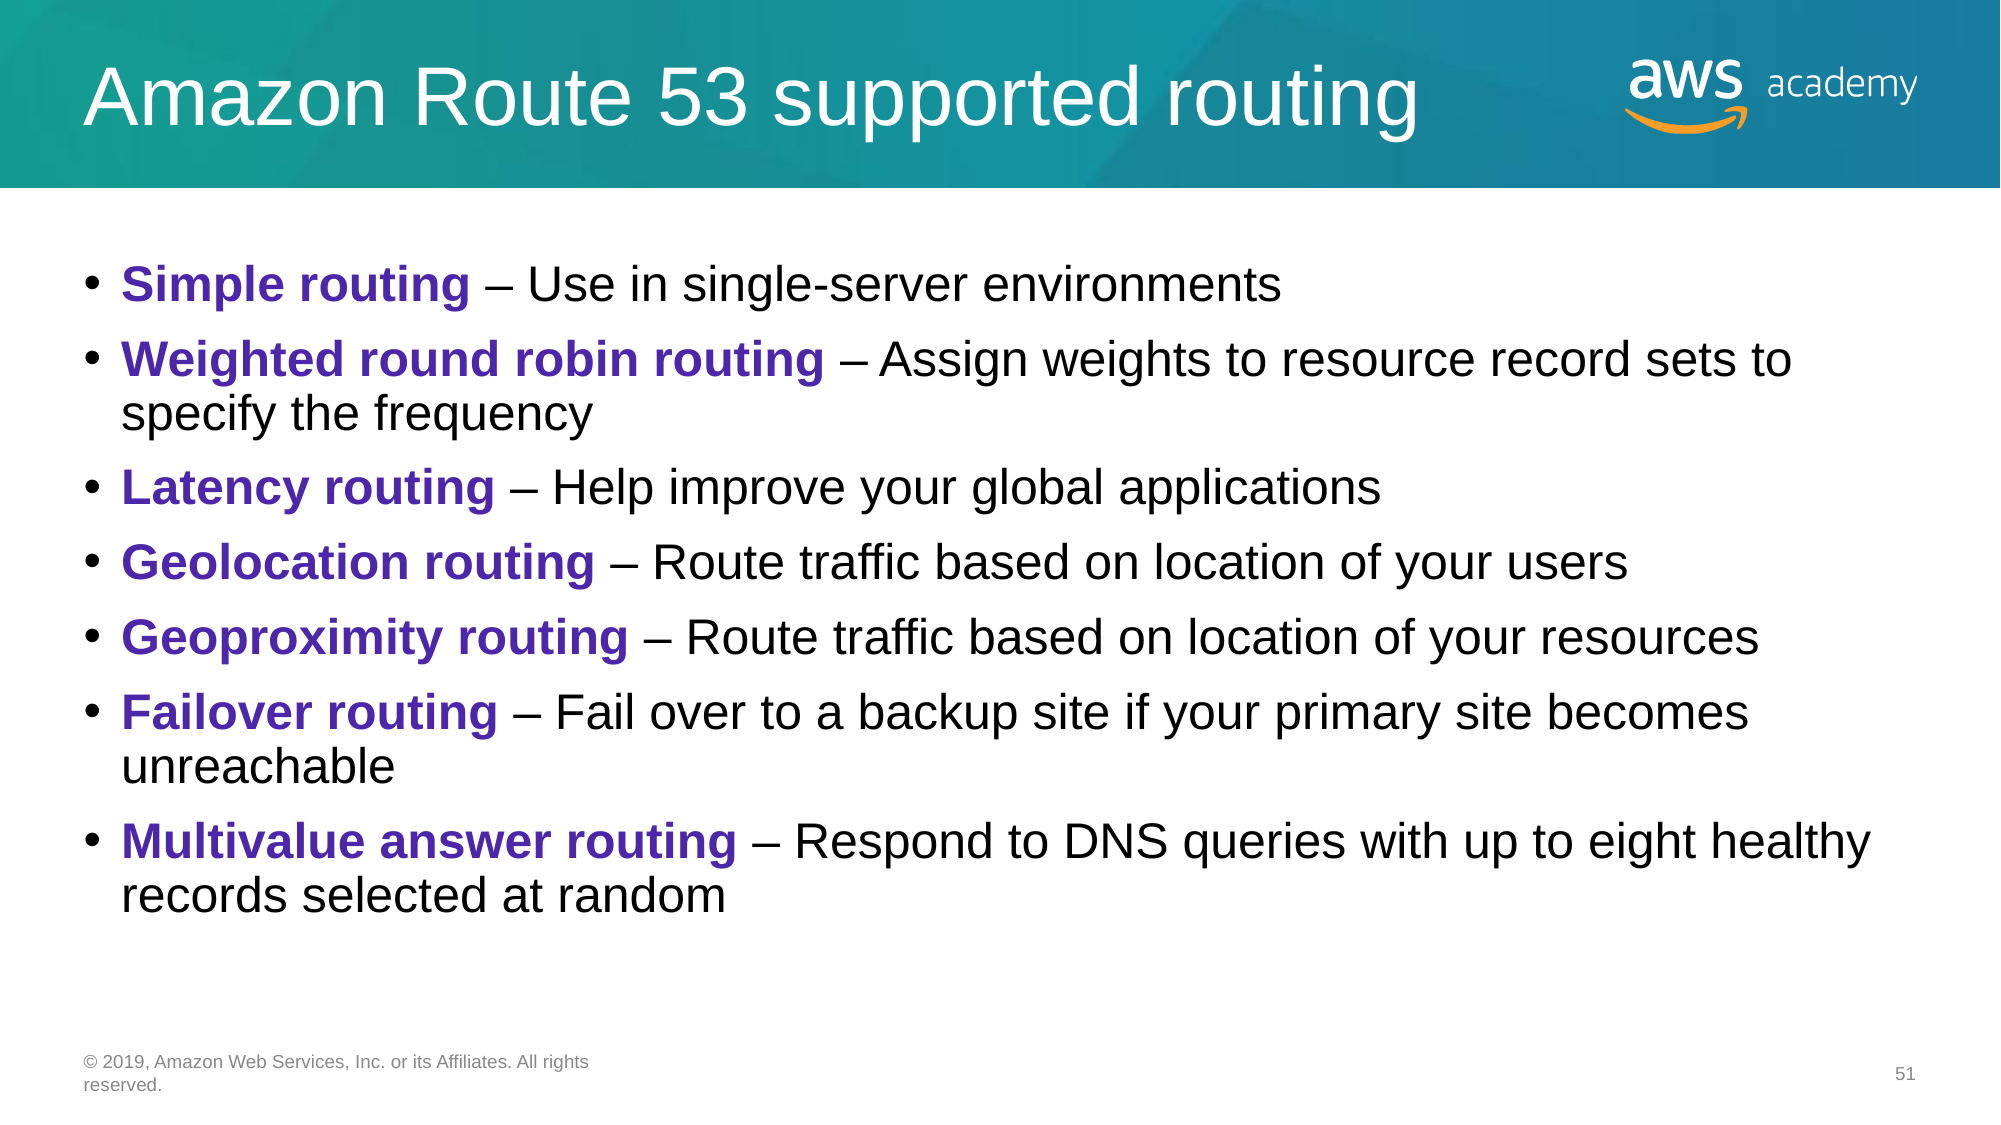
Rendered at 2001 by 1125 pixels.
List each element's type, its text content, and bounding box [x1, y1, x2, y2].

footer © 2019, Amazon Web Services, Inc. or its Affiliates. All rights reserved. [68, 1042, 682, 1103]
slide_number ‹#› [1481, 1042, 1932, 1103]
title Amazon Route 53 supported routing [68, 59, 1551, 138]
list Simple routing – Use in single-server environments Weighted round robin routing – Assign weights to resource record sets to specify the frequency Latency routing – Help improve your global applications Geolocation routing – Route traffic based on location of your users Geoproximity routing – Route traffic based on location of your resources Failover routing – Fail over to a backup site if your primary site becomes unreachable Multivalue answer routing – Respond to DNS queries with up to eight healthy records selected at random [68, 250, 1932, 1014]
picture [0, 0, 2000, 188]
